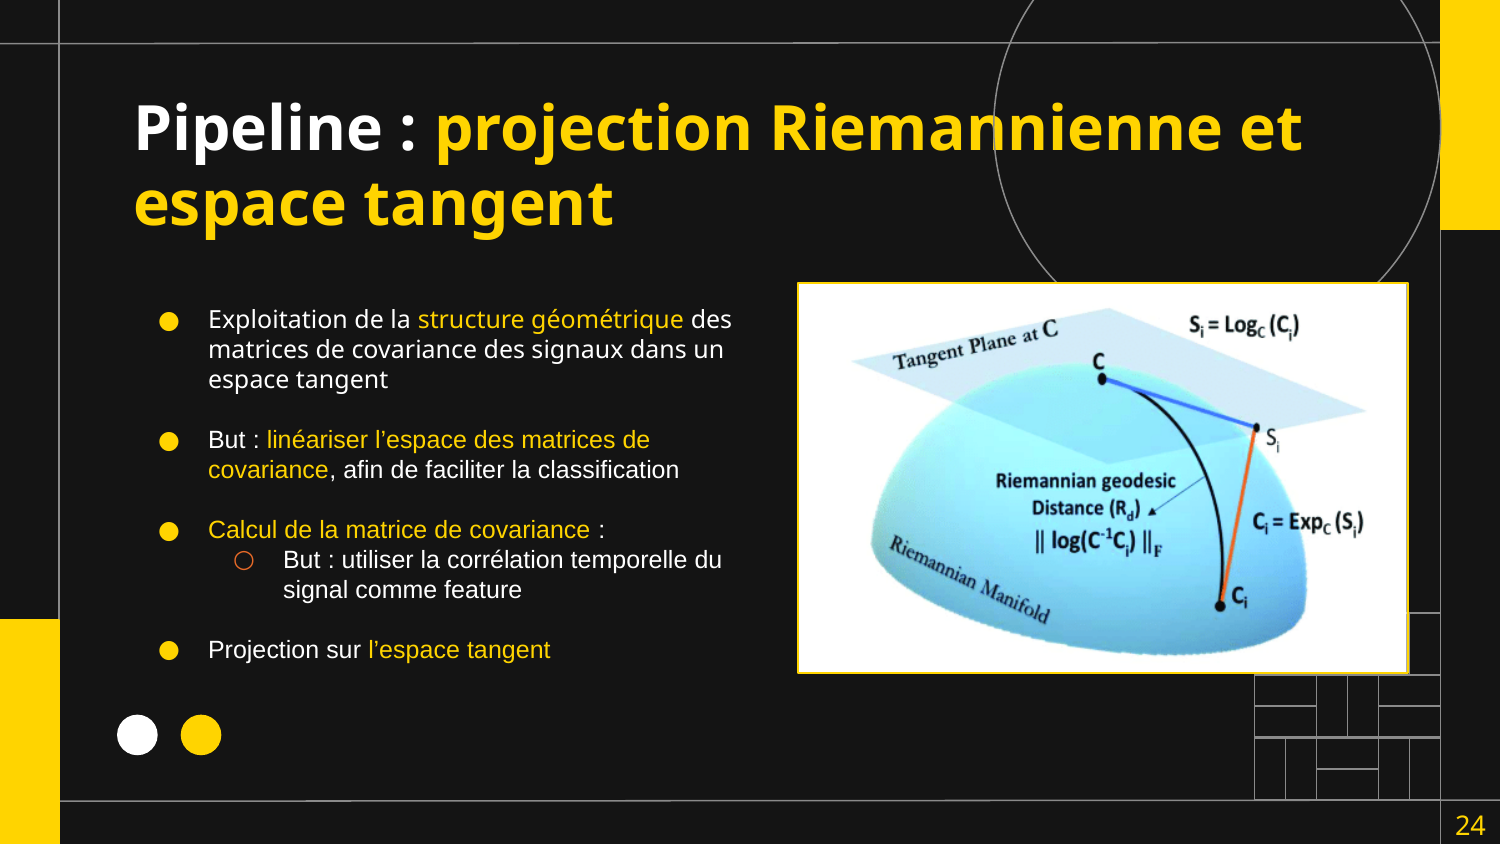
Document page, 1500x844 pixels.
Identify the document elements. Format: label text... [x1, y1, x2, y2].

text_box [116, 714, 222, 756]
text_box [993, 0, 1441, 282]
text_box 24 [1437, 801, 1500, 844]
picture [798, 283, 1407, 673]
title Pipeline : projection Riemannienne et espace tangent [118, 72, 1000, 178]
subtitle Exploitation de la structure géométrique des matrices de covariance des signaux dans un espace tangent But : linéariser l’espace des matrices de covariance, afin de faciliter la classification Calcul de la matrice de covariance : But : utiliser la corrélation temporelle du signal comme feature Projection sur l’espace tangent [118, 288, 750, 700]
